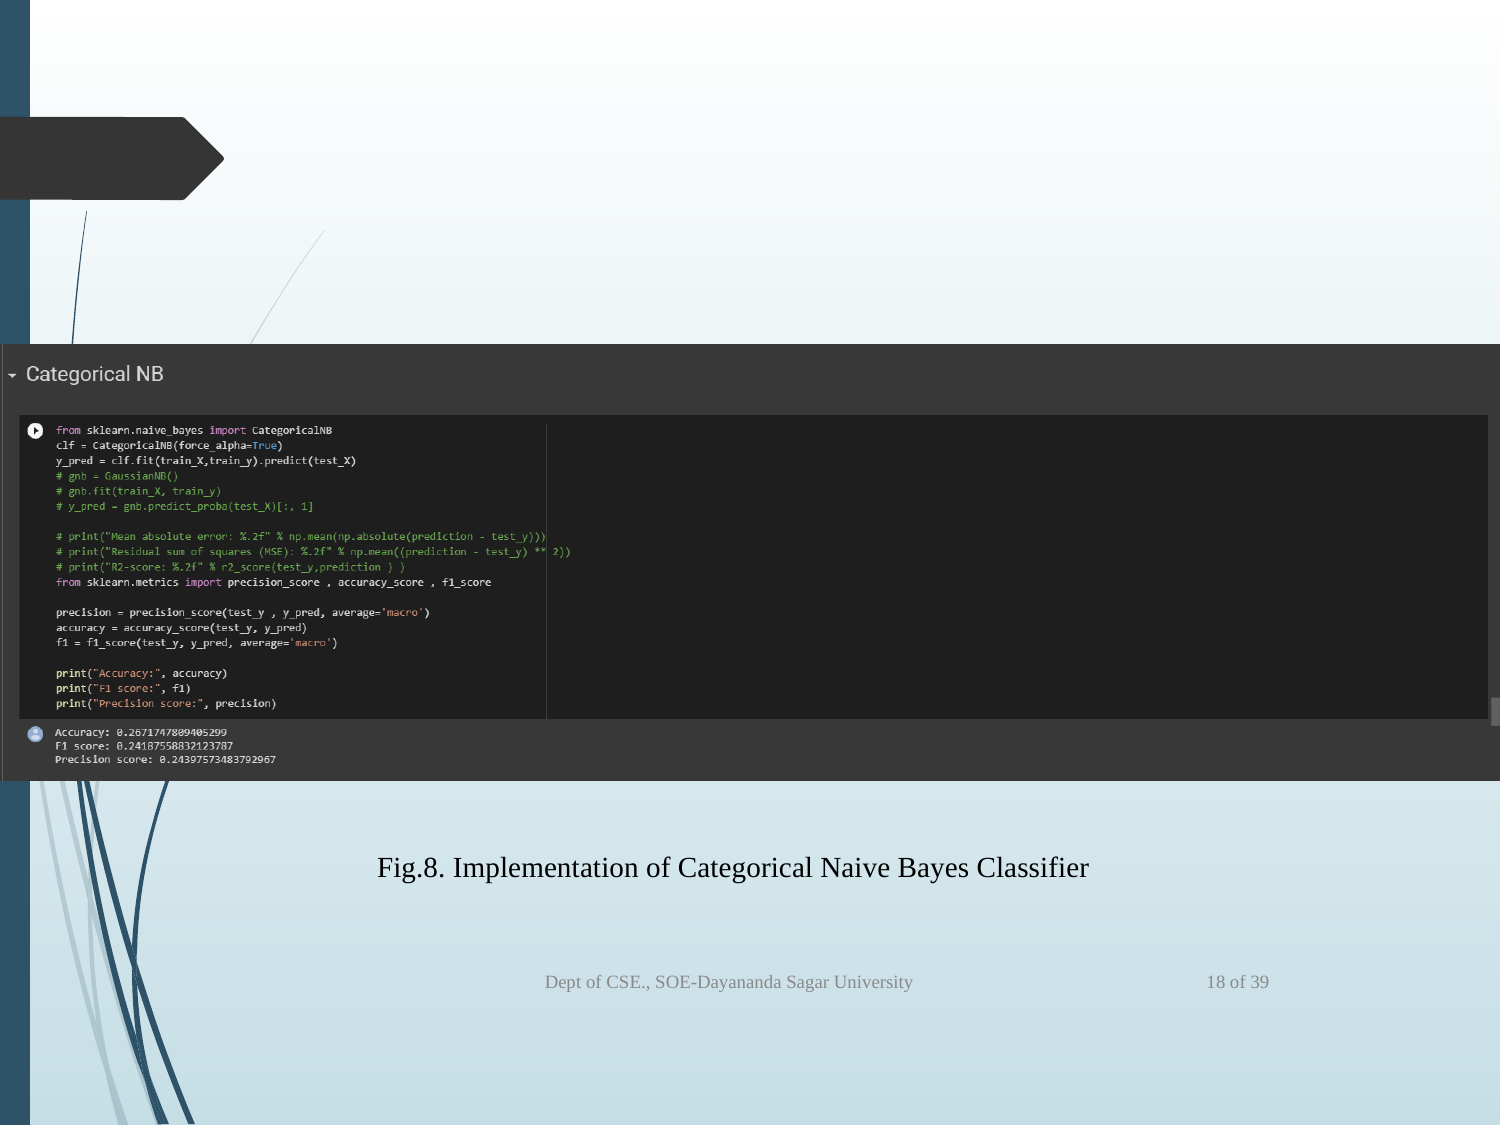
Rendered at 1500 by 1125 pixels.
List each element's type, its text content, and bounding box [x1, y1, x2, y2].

text_box Dept of CSE., SOE-Dayananda Sagar University [328, 951, 1129, 1012]
picture [0, 344, 1500, 781]
text_box Fig.8. Implementation of Categorical Naive Bayes Classifier [362, 840, 1138, 891]
text_box 18 of 39 [1174, 951, 1302, 1012]
